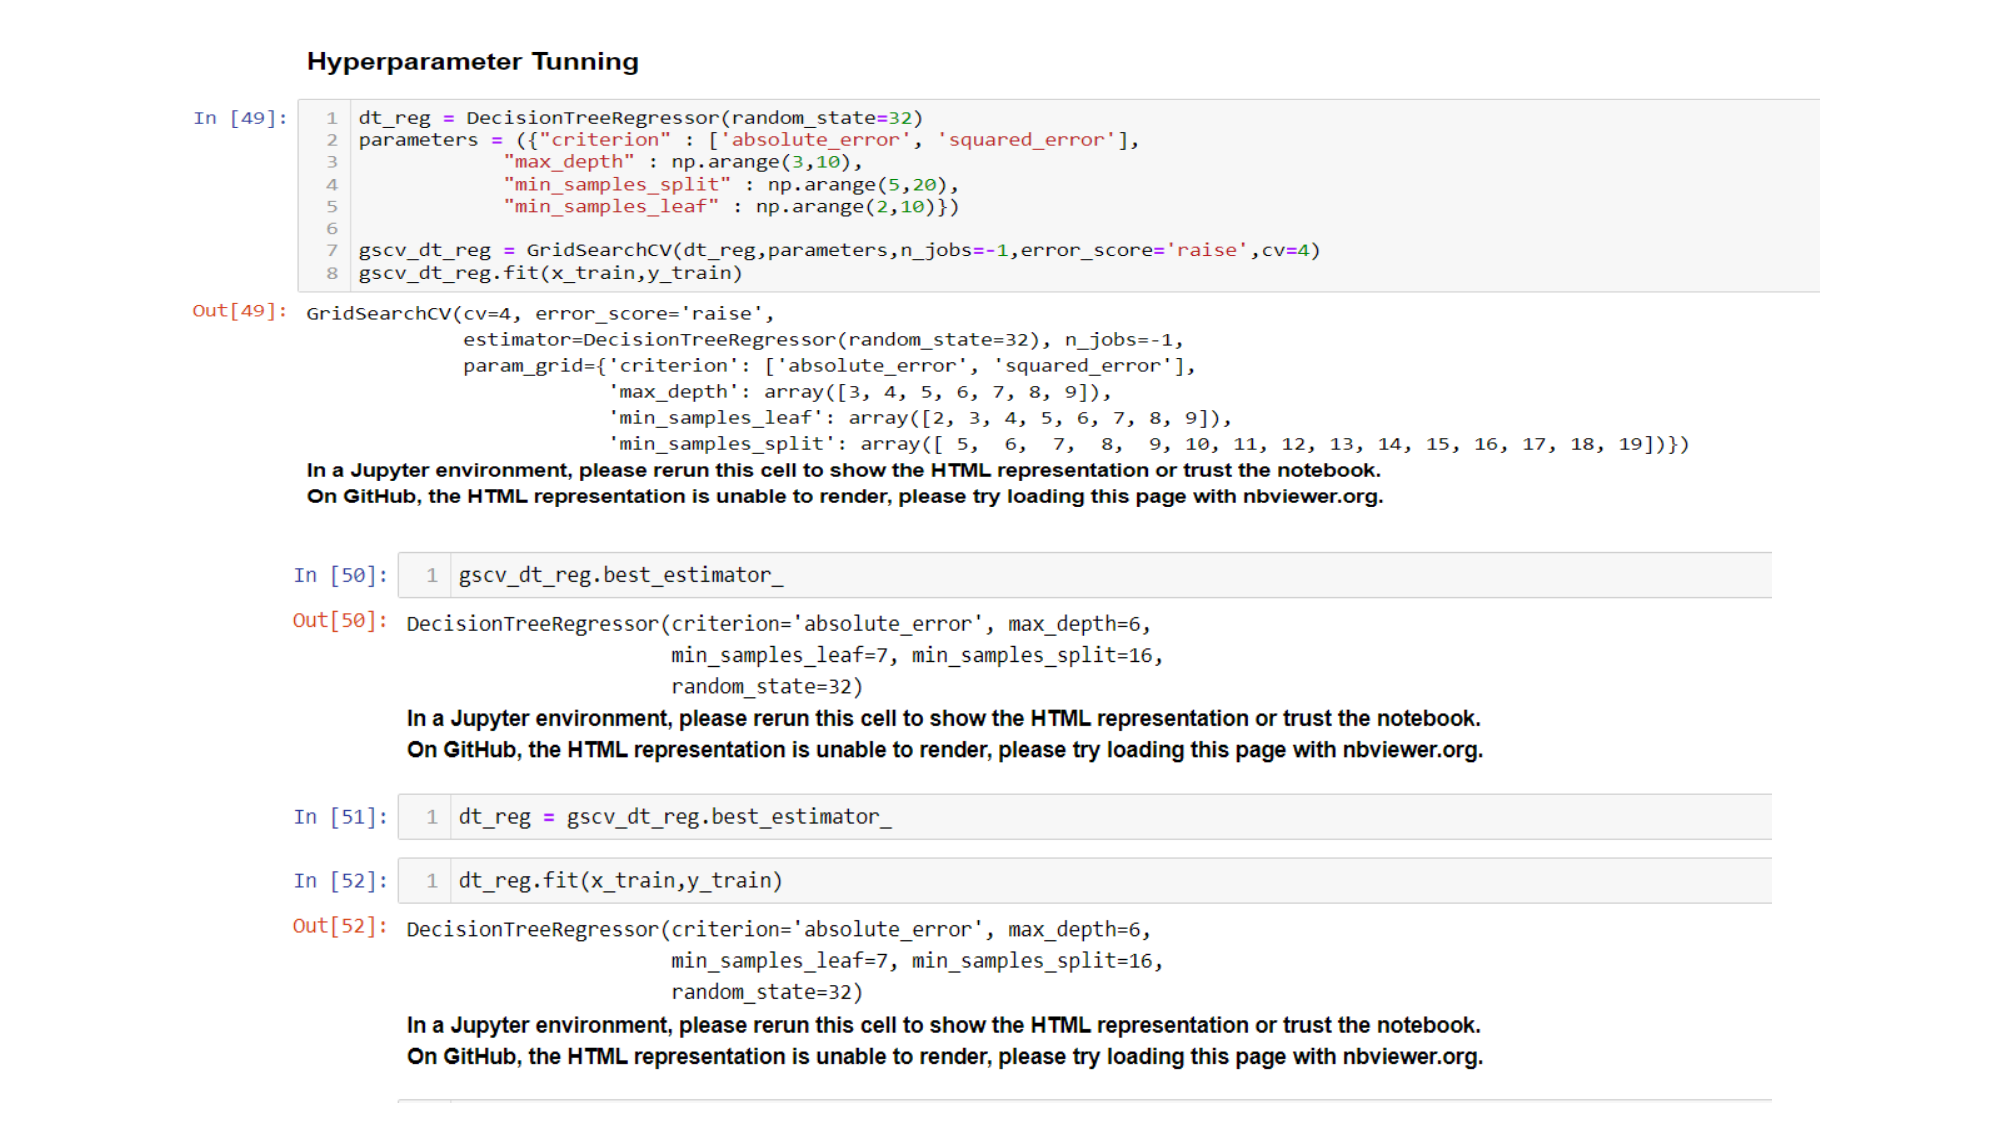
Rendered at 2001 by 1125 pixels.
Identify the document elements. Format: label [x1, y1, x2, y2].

picture [165, 27, 1820, 1103]
